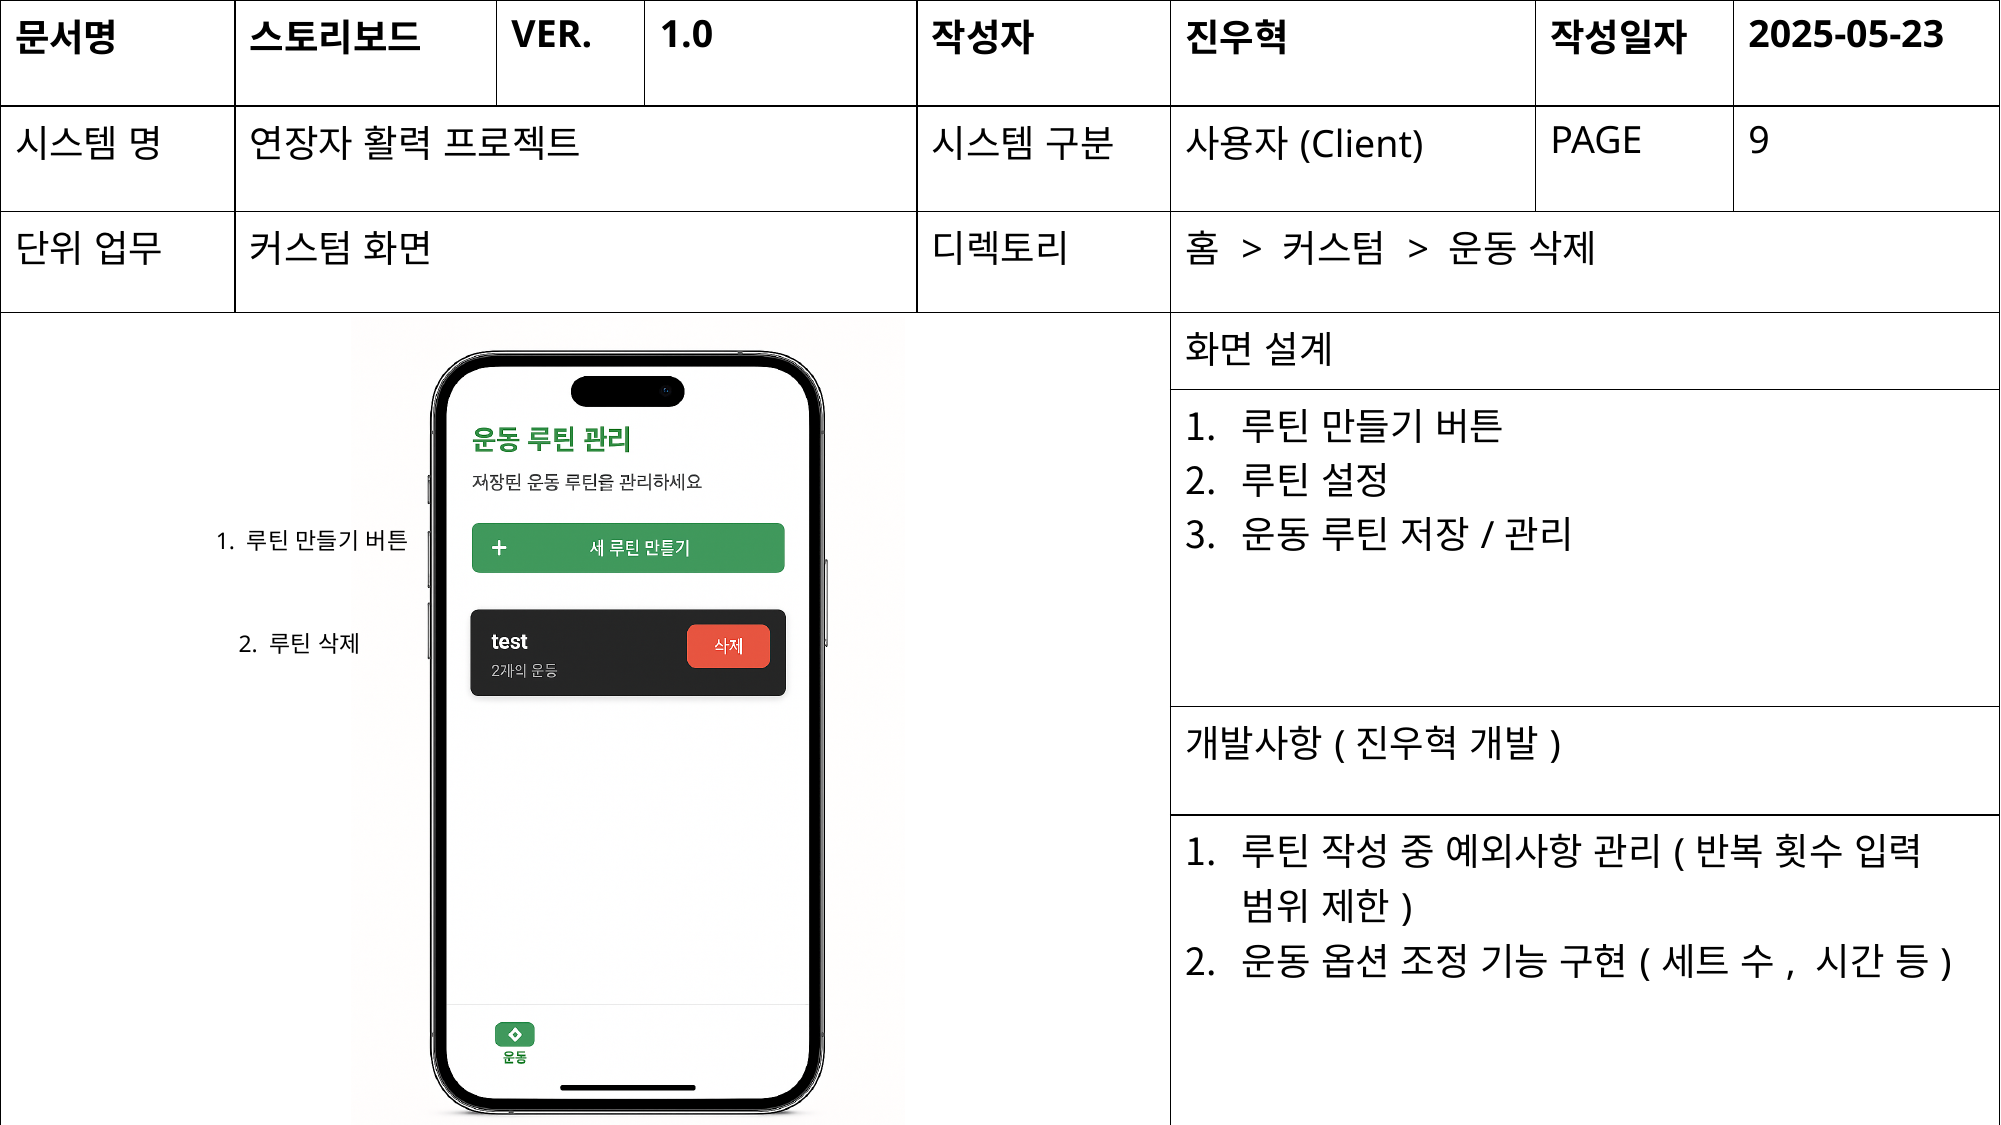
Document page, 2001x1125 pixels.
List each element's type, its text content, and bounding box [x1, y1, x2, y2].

table_cell PAGE [1536, 107, 1733, 211]
picture [350, 317, 905, 1125]
table_cell [1, 313, 1170, 1125]
table_cell 개발사항(진우혁 개발) [1171, 707, 1999, 814]
table_cell 디렉토리 [918, 212, 1170, 312]
table_header 스토리보드 [236, 1, 496, 105]
table_cell 단위 업무 [1, 212, 234, 312]
table_cell 홈 > 커스텀 > 운동 삭제 [1171, 212, 1999, 312]
table_cell 커스텀 화면 [236, 212, 916, 312]
table_cell 시스템 구분 [918, 107, 1170, 211]
table_cell 시스템 명 [1, 107, 234, 211]
table_header 작성일자 [1536, 1, 1733, 105]
text_box 1. 루틴 만들기 버튼 [201, 519, 350, 562]
table_cell 9 [1734, 107, 1999, 211]
table_header 1.0 [645, 1, 916, 105]
table_cell 루틴 만들기 버튼 루틴 설정 운동 루틴 저장/관리 [1171, 390, 1999, 706]
text_box 2. 루틴 삭제 [223, 622, 350, 665]
table_header 진우혁 [1171, 1, 1535, 105]
table_cell 연장자 활력 프로젝트 [236, 107, 916, 211]
table_header 2025-05-23 [1734, 1, 1999, 105]
table_cell 루틴 작성 중 예외사항 관리(반복 횟수 입력 범위 제한) 운동 옵션 조정 기능 구현(세트 수, 시간 등) [1171, 816, 1999, 1125]
table_cell 화면 설계 [1171, 313, 1999, 389]
table_cell 사용자(Client) [1171, 107, 1535, 211]
table_header 문서명 [1, 1, 234, 105]
table_header 작성자 [918, 1, 1170, 105]
table_header VER. [497, 1, 644, 105]
